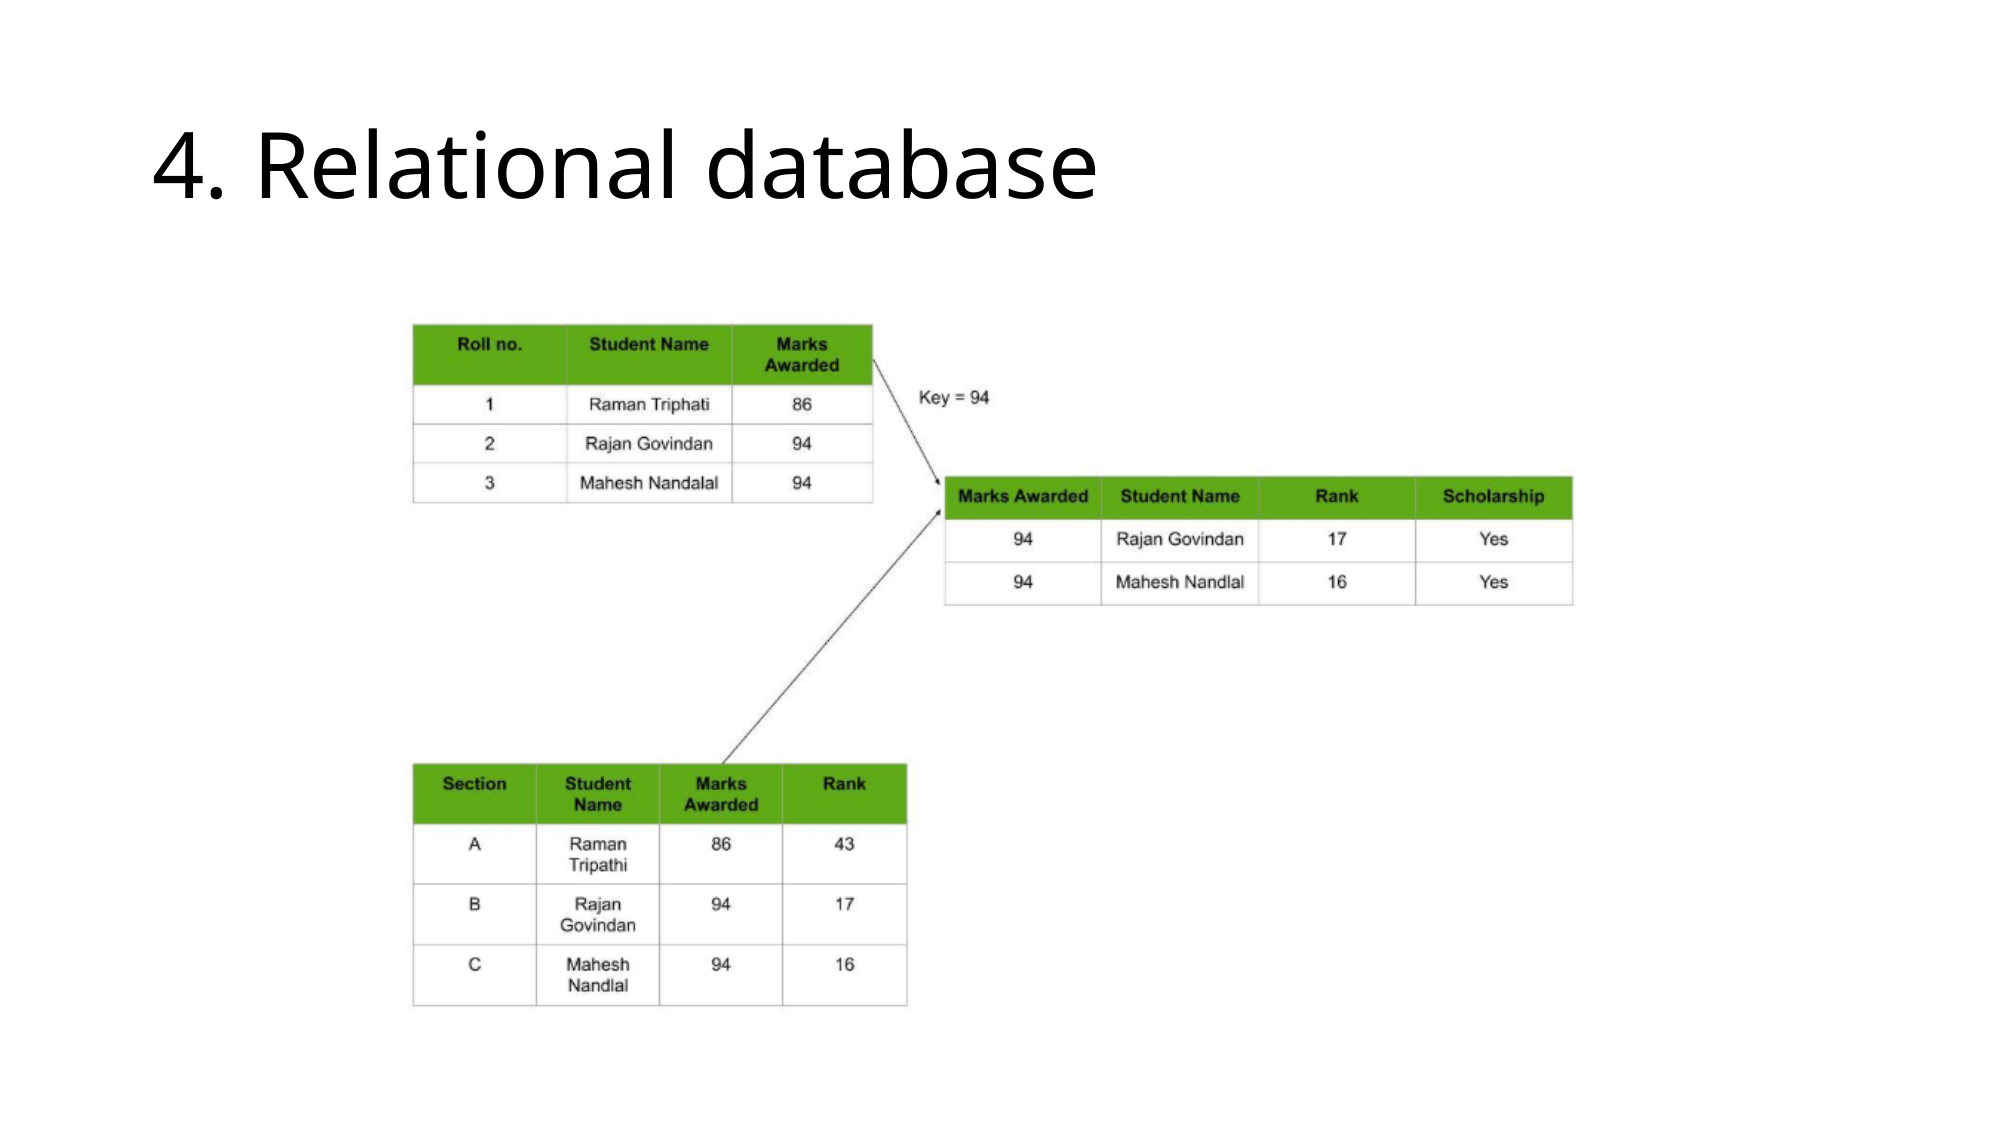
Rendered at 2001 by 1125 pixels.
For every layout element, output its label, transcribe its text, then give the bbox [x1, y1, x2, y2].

title 4. Relational database [137, 59, 1863, 278]
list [404, 299, 1596, 1014]
